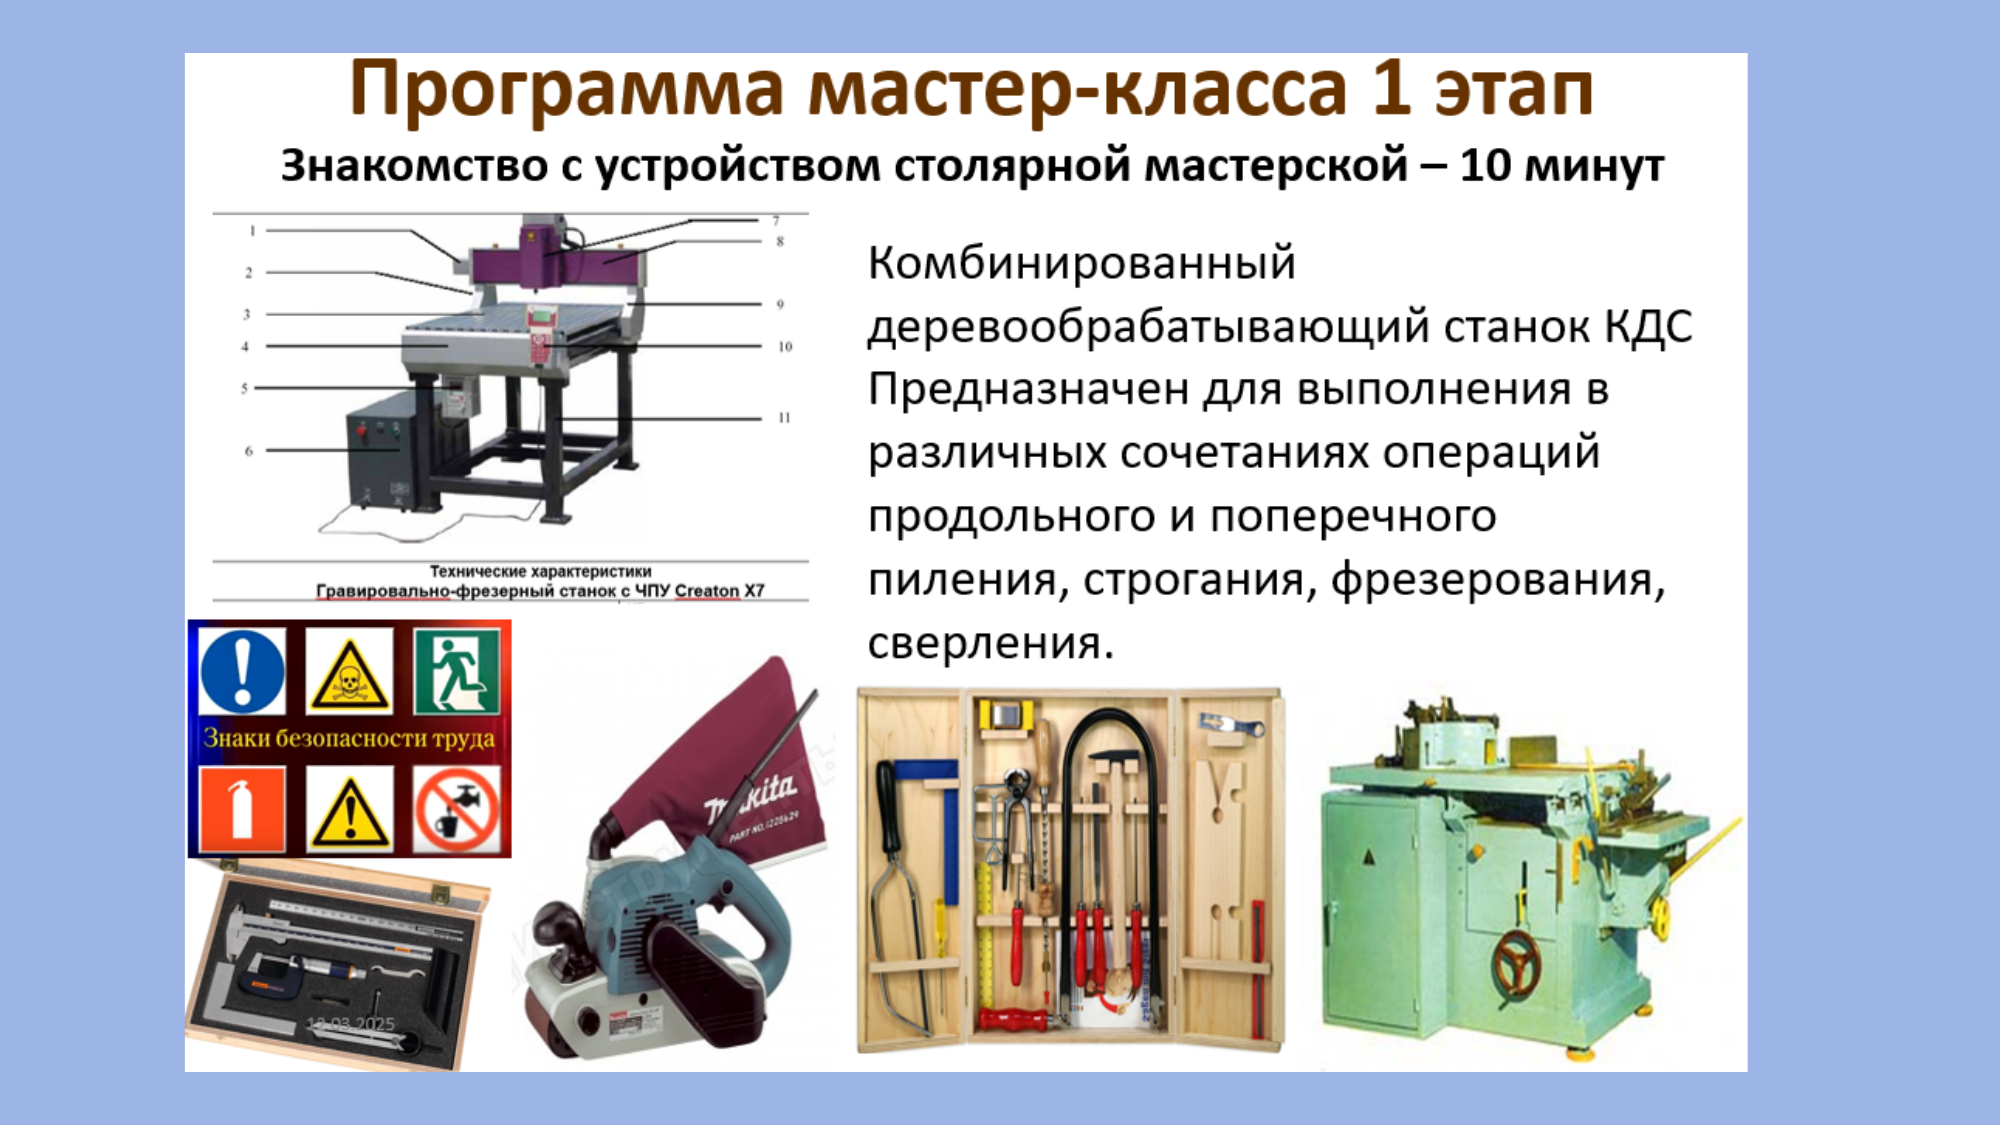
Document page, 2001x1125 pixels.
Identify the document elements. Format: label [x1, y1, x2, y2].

picture [184, 52, 1748, 1072]
